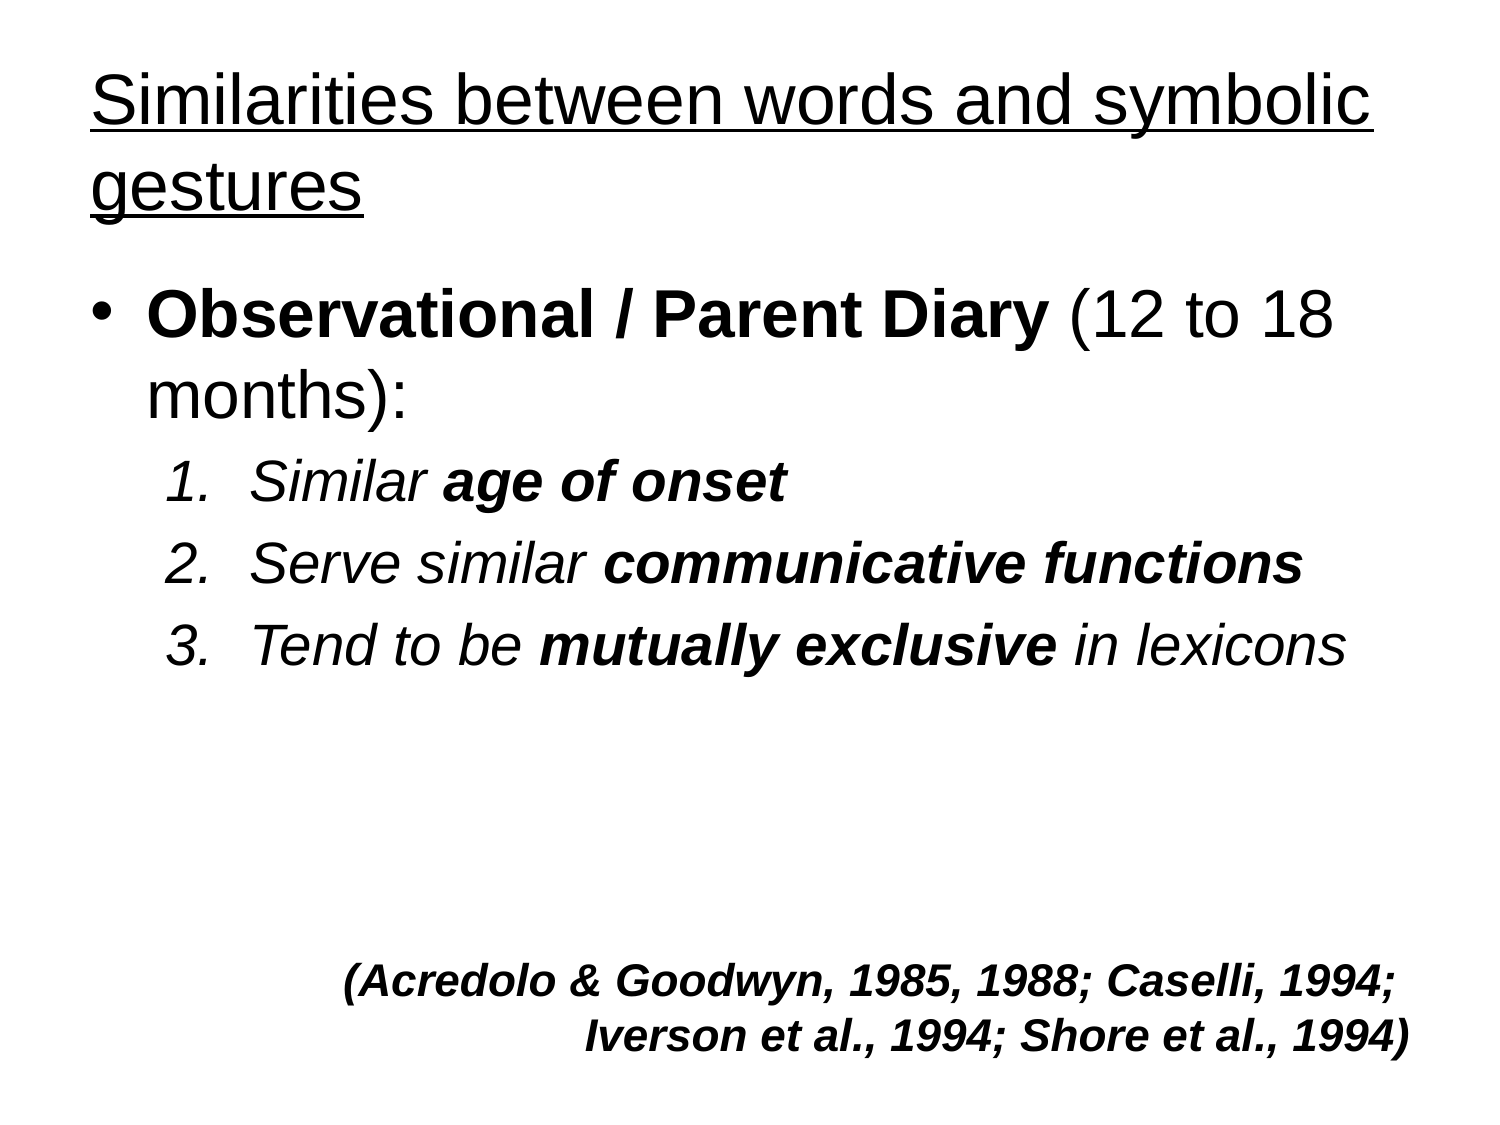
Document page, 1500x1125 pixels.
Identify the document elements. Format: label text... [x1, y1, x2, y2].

text_box (Acredolo & Goodwyn, 1985, 1988; Caselli, 1994; Iverson et al., 1994; Shore et al., 1994) [316, 943, 1425, 1123]
list Observational / Parent Diary (12 to 18 months): Similar age of onset Serve similar communicative functions Tend to be mutually exclusive in lexicons [75, 262, 1425, 790]
title Similarities between words and symbolic gestures [75, 45, 1425, 233]
